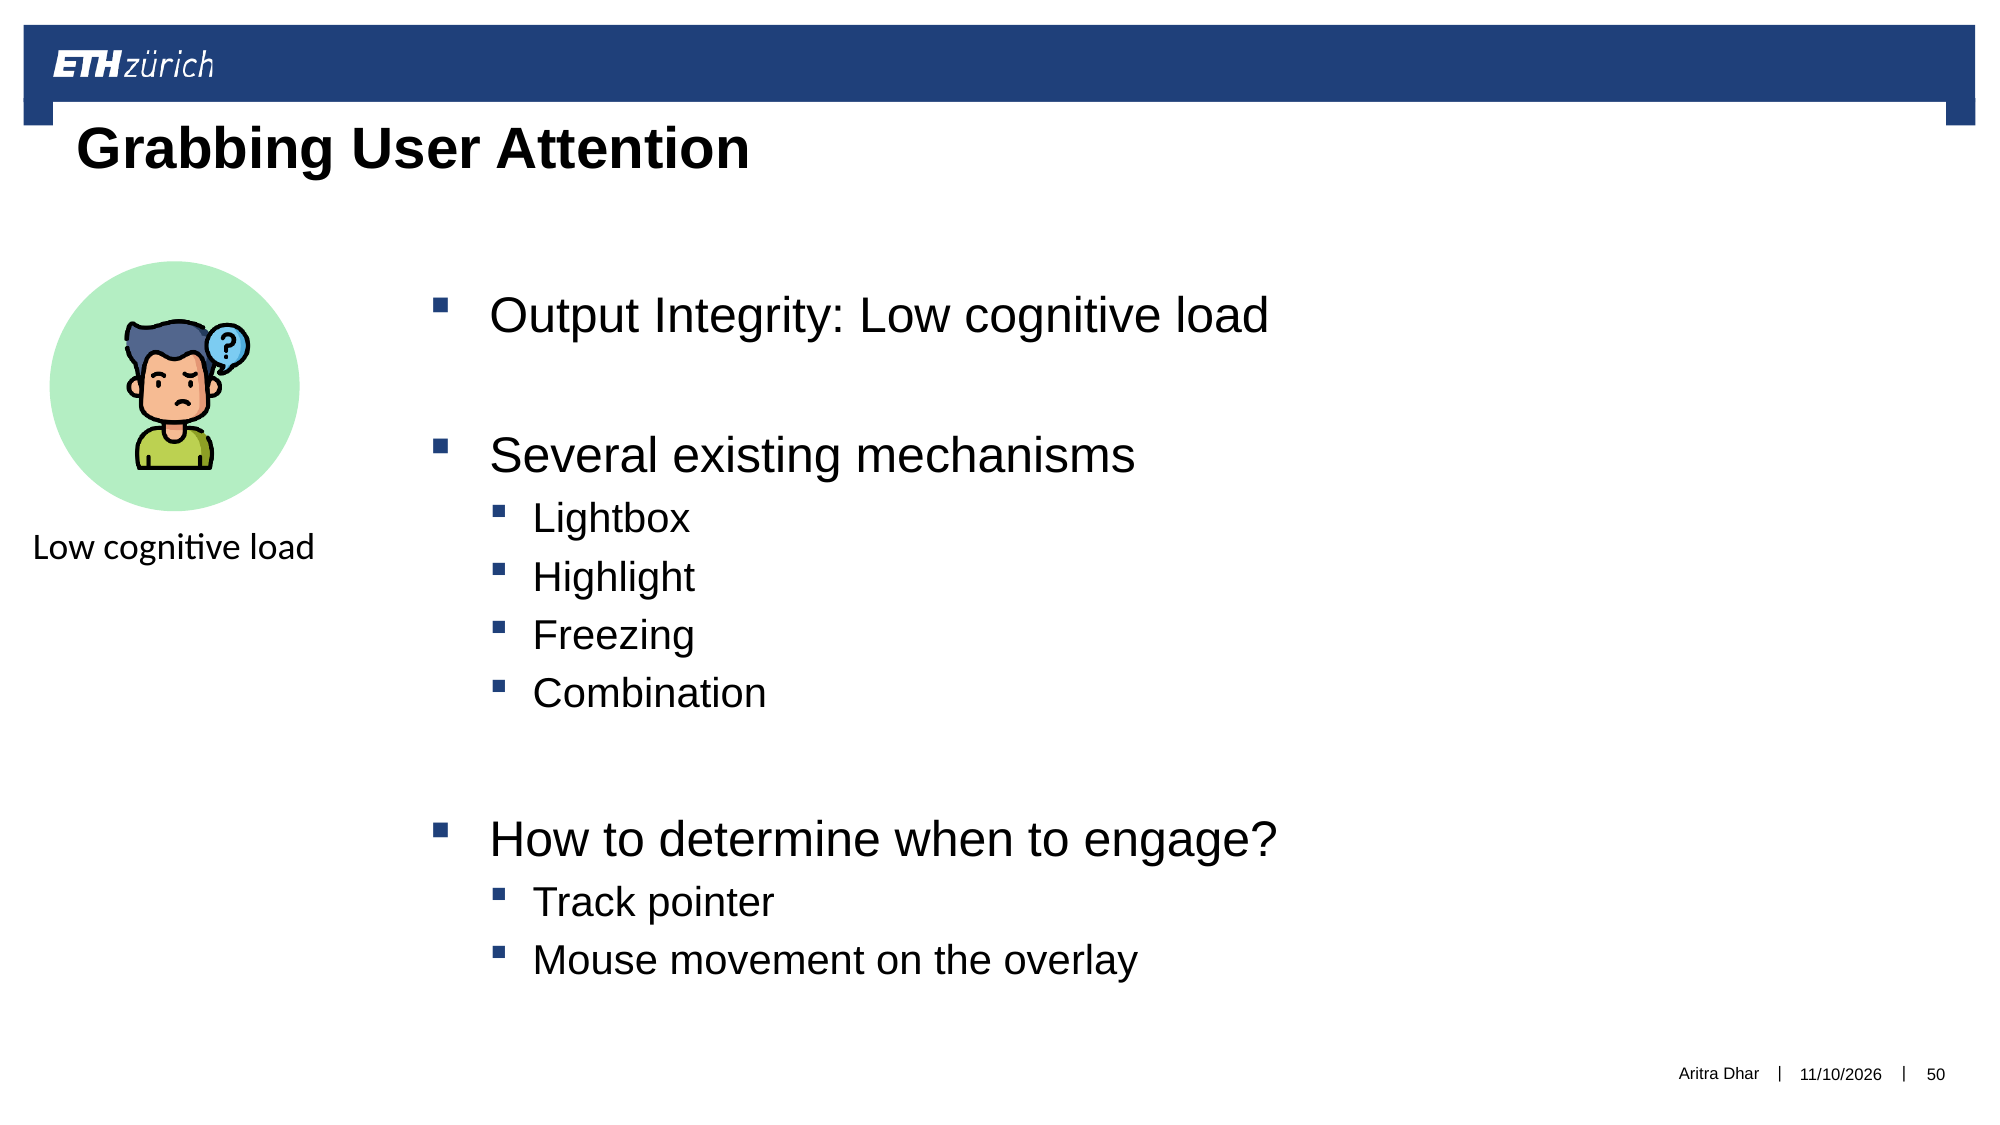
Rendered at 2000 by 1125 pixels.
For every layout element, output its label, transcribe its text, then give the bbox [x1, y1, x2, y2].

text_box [49, 260, 300, 512]
list Output Integrity: Low cognitive load Several existing mechanisms Lightbox Highlight Freezing Combination How to determine when to engage? Track pointer Mouse movement on the overlay [406, 282, 1946, 973]
slide_number 50 [1906, 1034, 1966, 1112]
footer Aritra Dhar [999, 1034, 1760, 1111]
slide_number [1790, 1034, 1892, 1112]
title Grabbing User Attention [53, 101, 1946, 262]
text_box Low cognitive load [18, 514, 331, 575]
